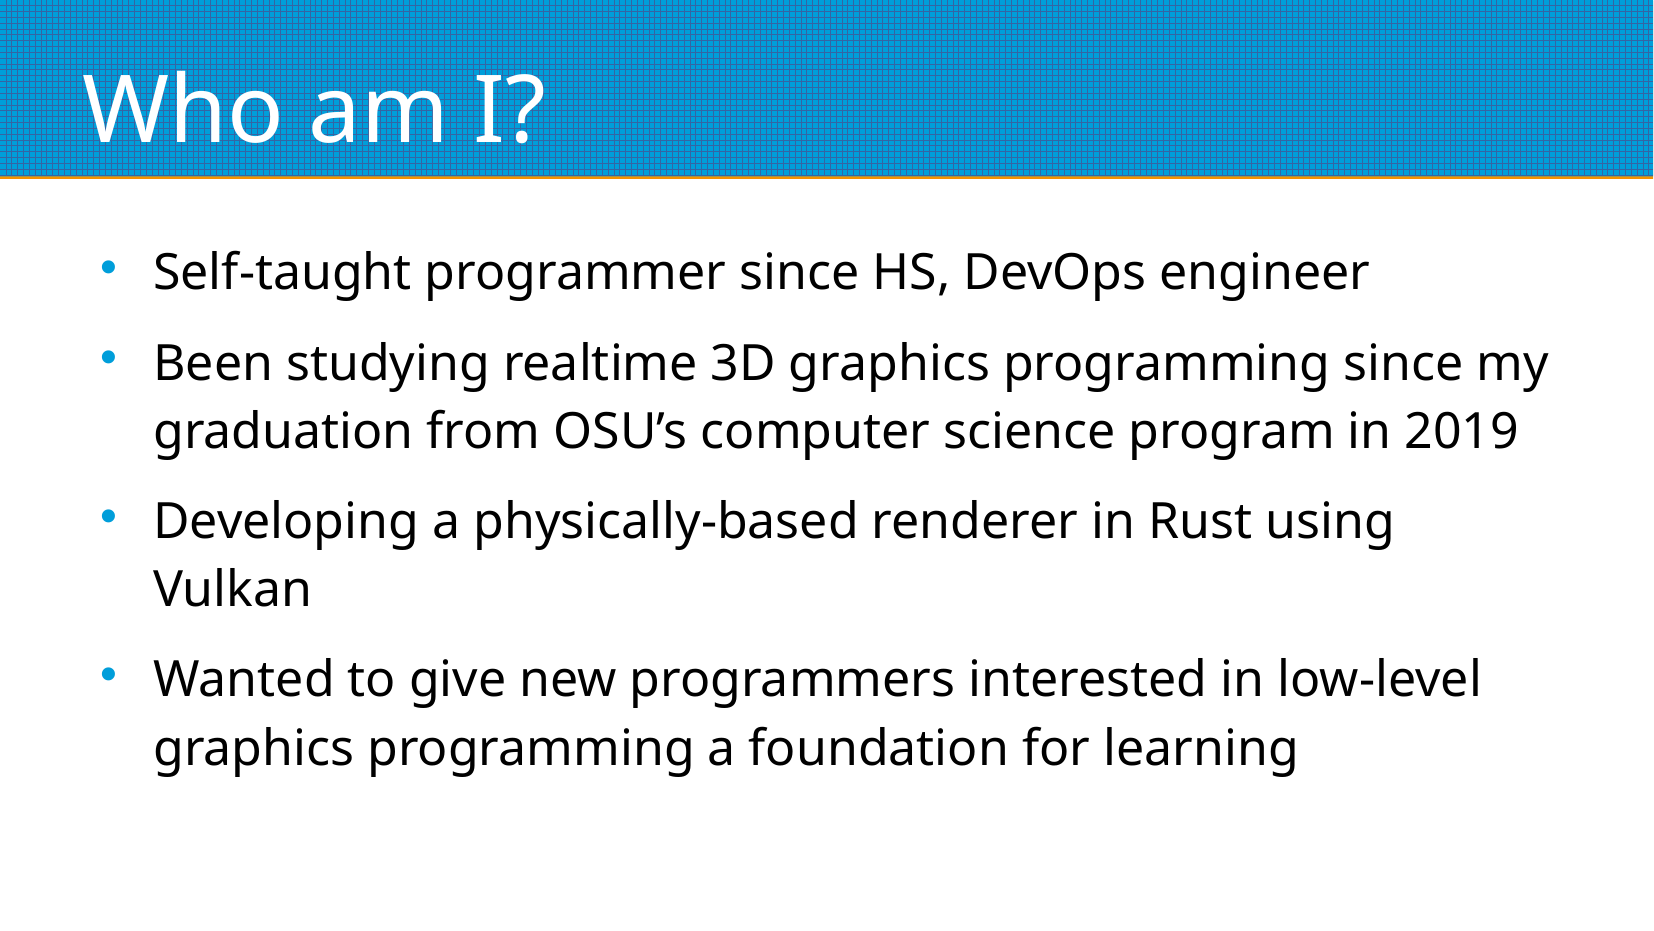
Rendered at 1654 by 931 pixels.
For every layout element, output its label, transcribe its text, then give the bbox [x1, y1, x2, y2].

picture [0, 179, 1654, 931]
title Who am I? [82, 14, 1571, 170]
list Self-taught programmer since HS, DevOps engineer Been studying realtime 3D graphics programming since my graduation from OSU’s computer science program in 2019 Developing a physically-based renderer in Rust using Vulkan Wanted to give new programmers interested in low-level graphics programming a foundation for learning [82, 236, 1563, 810]
